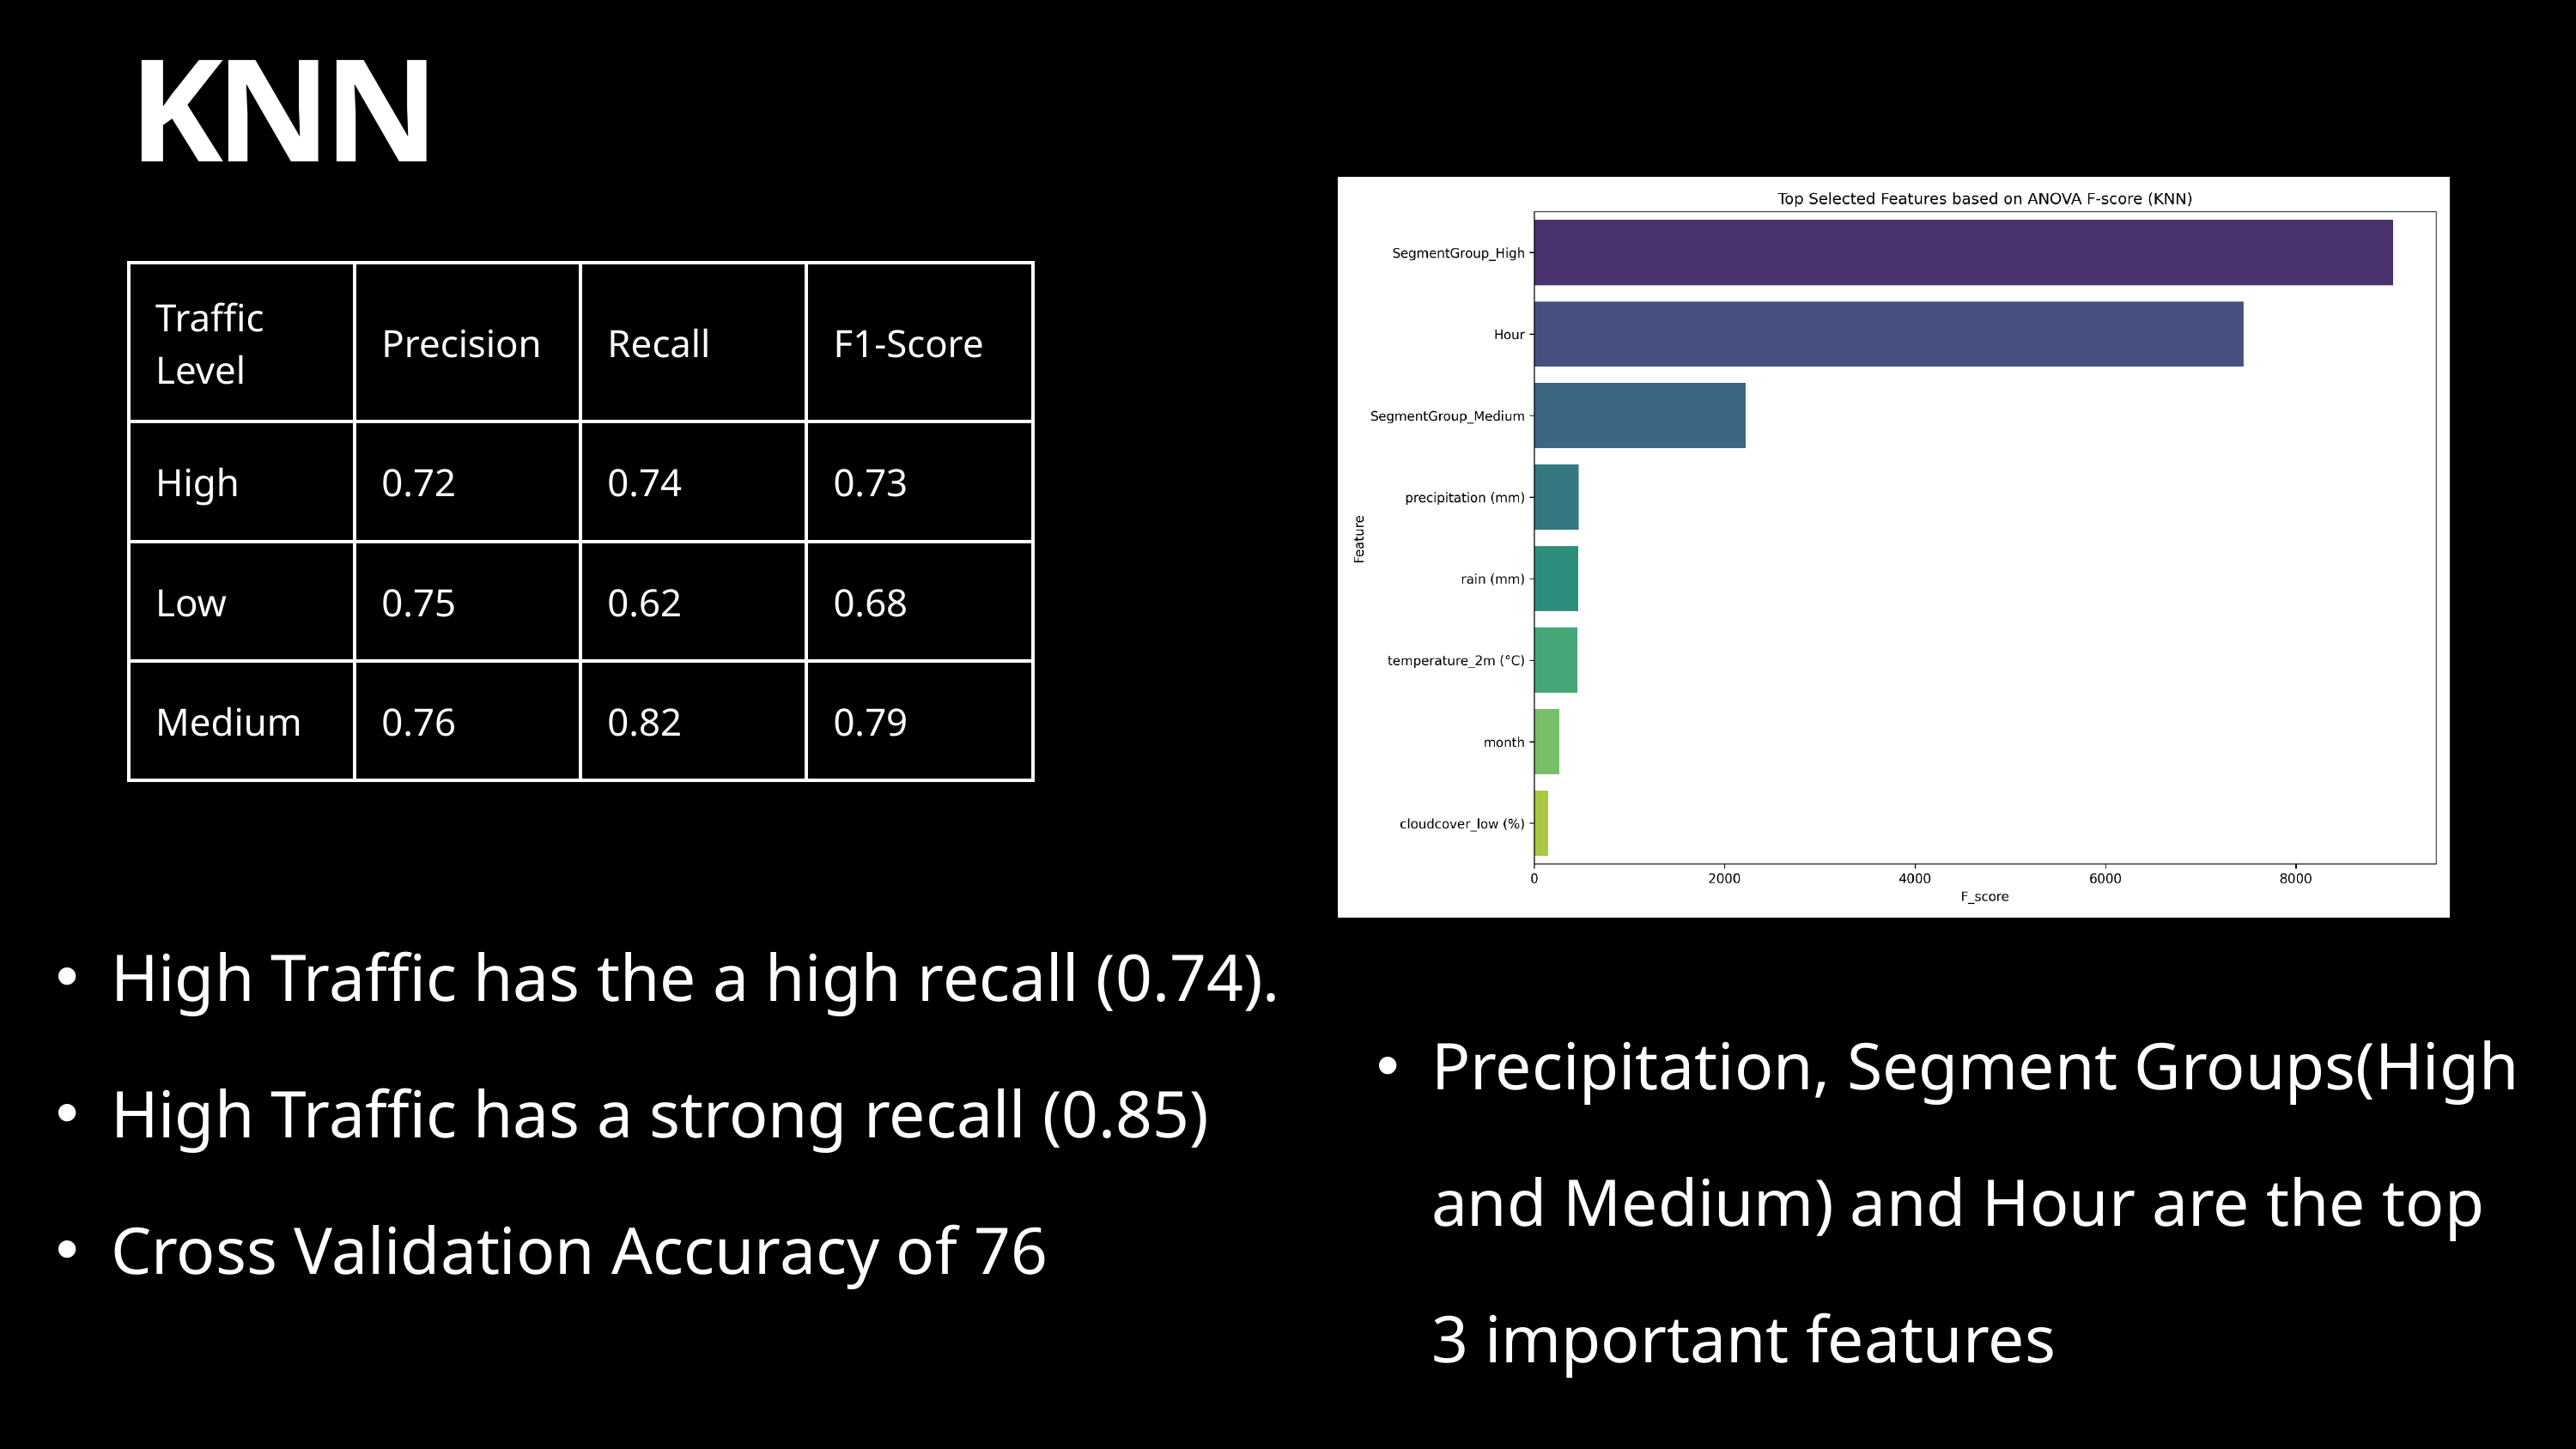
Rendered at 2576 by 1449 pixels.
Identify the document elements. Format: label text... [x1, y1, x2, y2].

table_cell 0.74 [582, 470, 805, 540]
table_cell 0.76 [356, 663, 579, 779]
table_cell Medium [131, 663, 353, 779]
table_cell High [131, 470, 353, 540]
picture [1338, 177, 2450, 918]
table_cell Low [131, 543, 353, 659]
text_box High Traffic has the a high recall (0.74). High Traffic has a strong recall (0.85) Cross Validation Accuracy of 76 [1, 877, 1340, 1288]
text_box KNN [129, 51, 1357, 470]
table_cell 0.75 [356, 543, 579, 659]
table_cell 0.82 [582, 663, 805, 779]
text_box Precipitation, Segment Groups(High and Medium) and Hour are the top 3 important features [1309, 960, 2533, 1383]
table_cell 0.73 [808, 470, 1031, 540]
table_cell 0.62 [582, 543, 805, 659]
table_cell 0.68 [808, 543, 1031, 659]
table_cell 0.79 [808, 663, 1031, 779]
table_cell 0.72 [356, 470, 579, 540]
